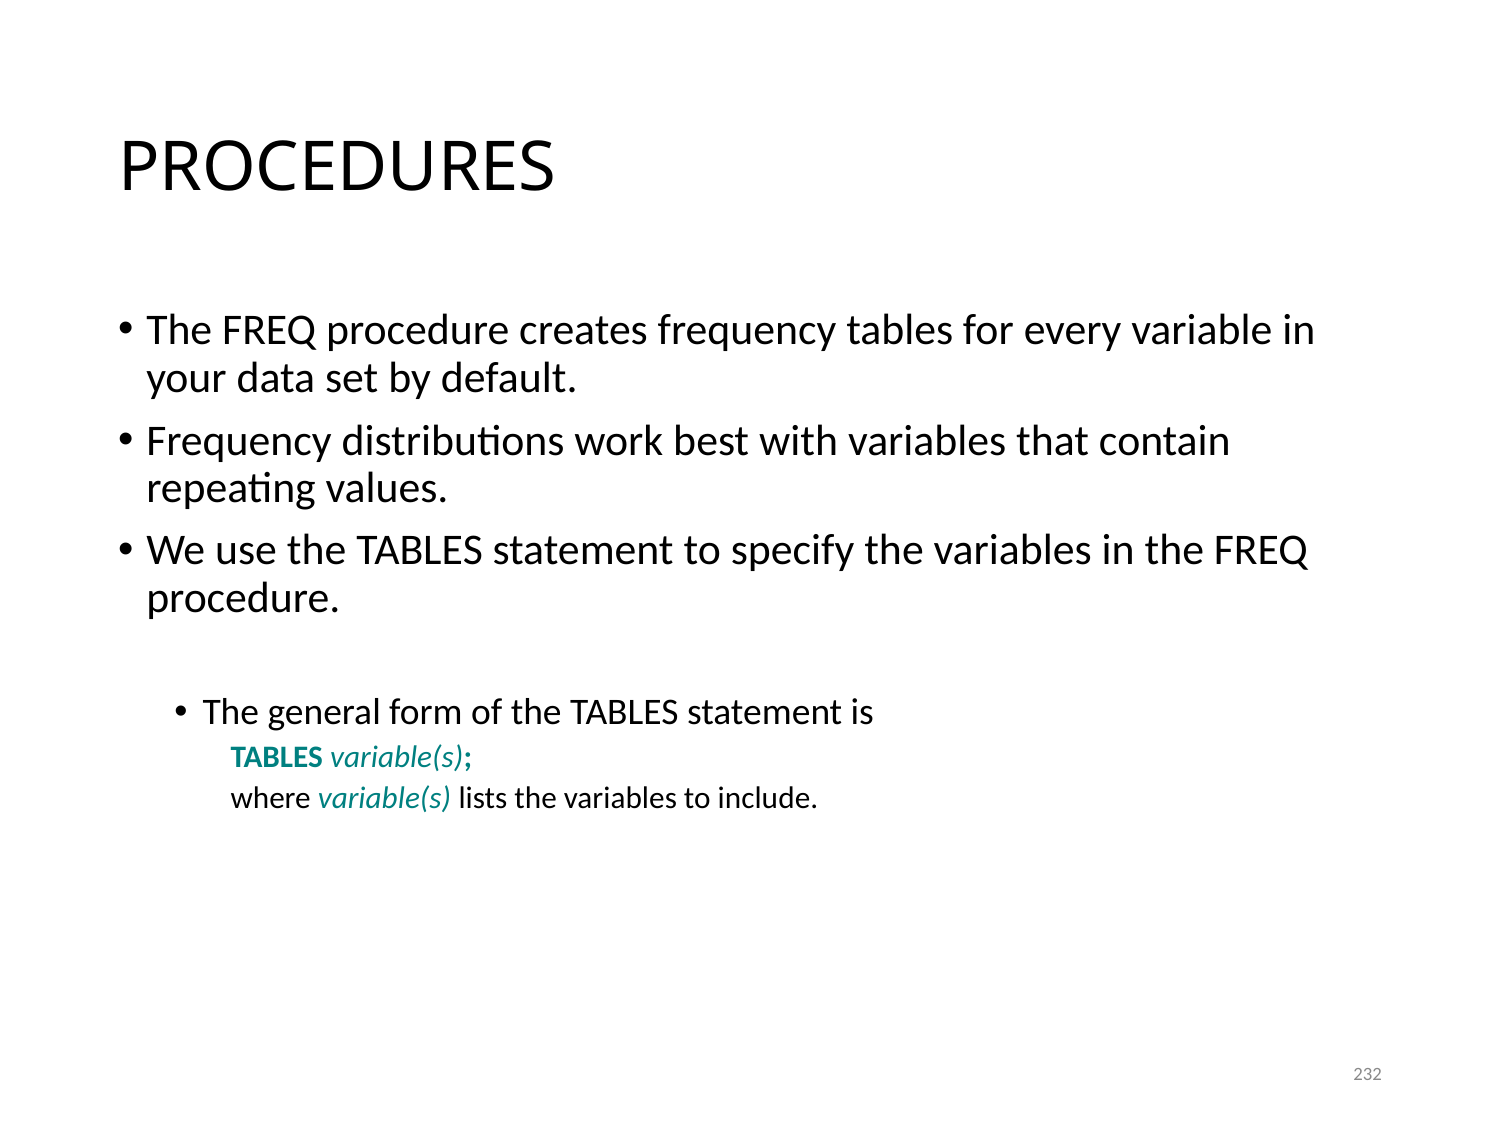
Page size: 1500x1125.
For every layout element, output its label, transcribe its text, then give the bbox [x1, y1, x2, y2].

title PROCEDURES [103, 59, 1397, 278]
list The FREQ procedure creates frequency tables for every variable in your data set by default. Frequency distributions work best with variables that contain repeating values. We use the TABLES statement to specify the variables in the FREQ procedure. The general form of the TABLES statement is TABLES variable(s); where variable(s) lists the variables to include. [103, 299, 1397, 1014]
slide_number 232 [1059, 1042, 1397, 1103]
